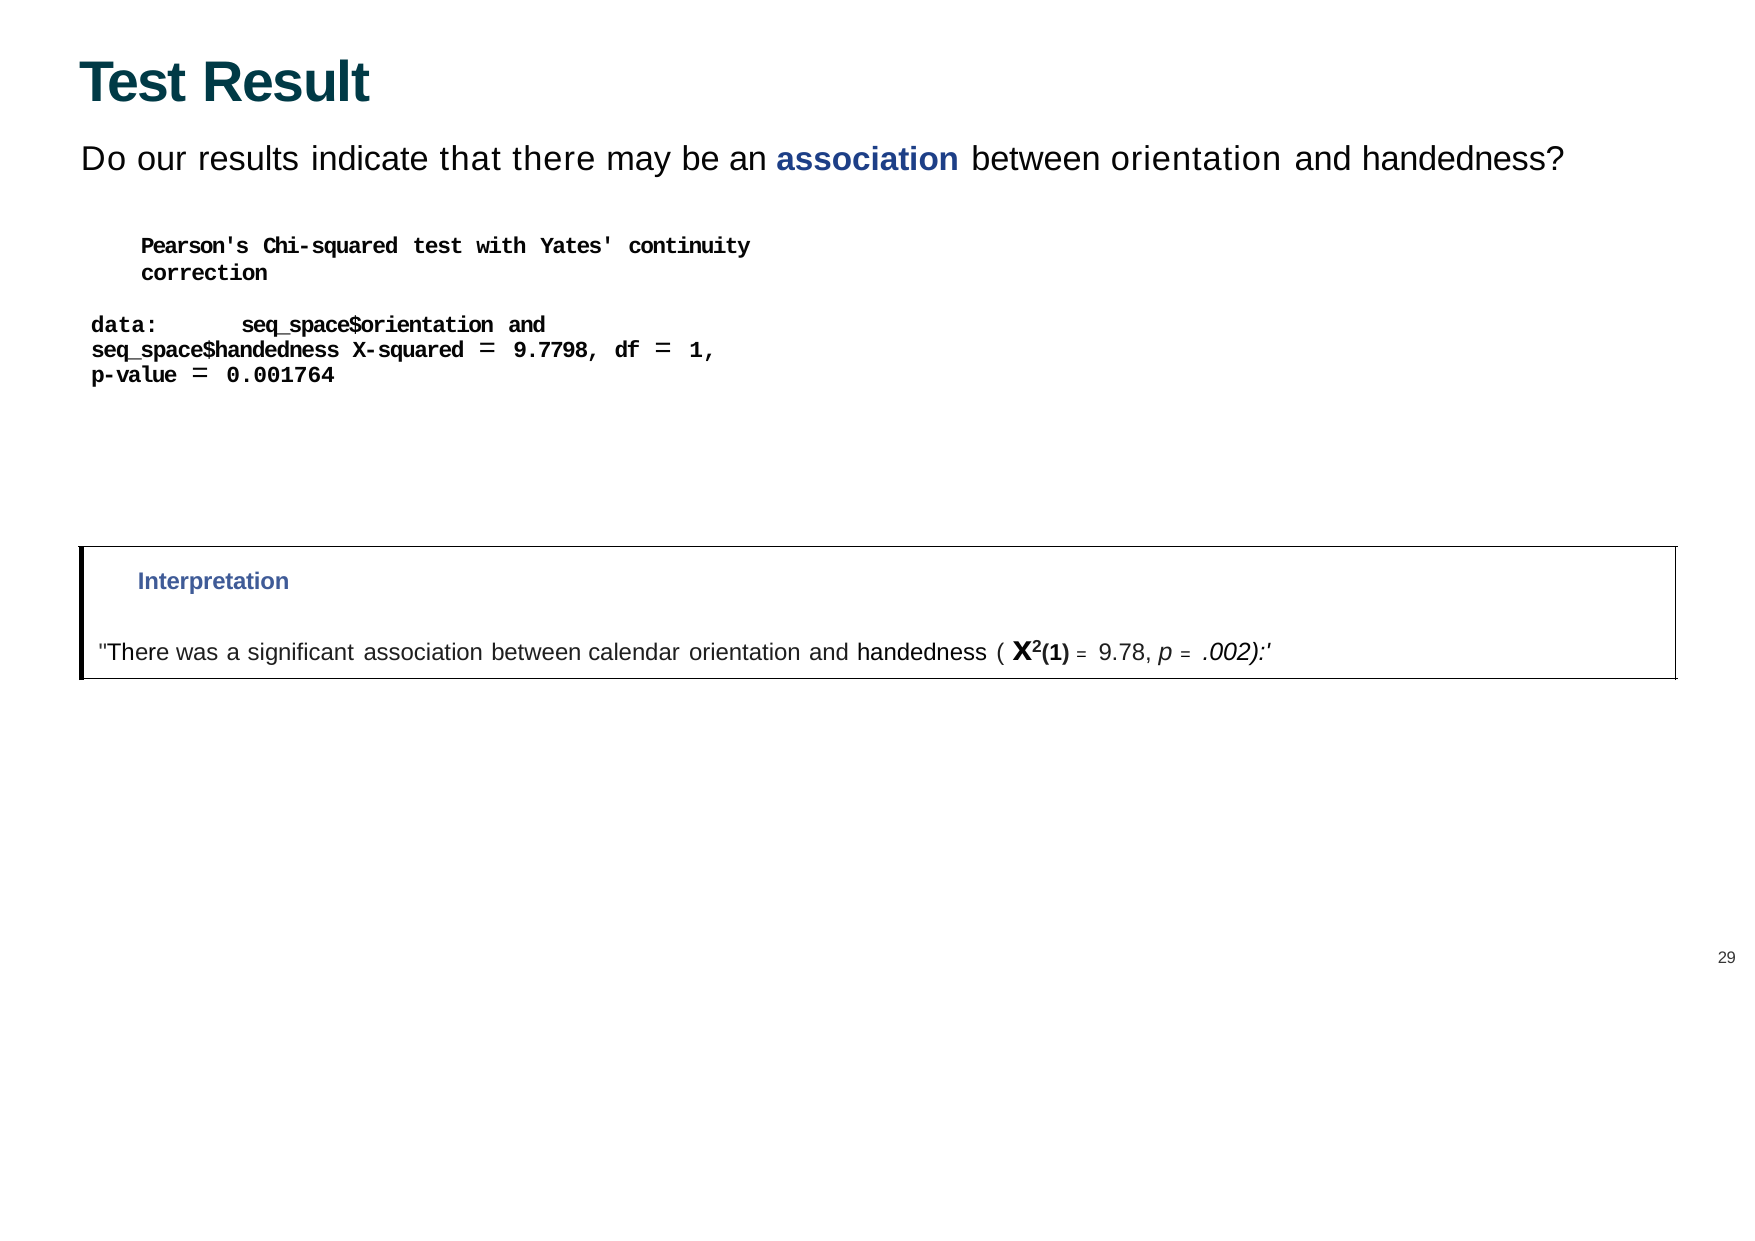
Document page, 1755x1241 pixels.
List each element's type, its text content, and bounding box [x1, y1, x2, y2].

text_box Pearson's Chi-squared test with Yates' continuity correction data: seq_space$orientation and seq_space$handedness X-squared = 9.7798, df = 1, p-value = 0.001764 [88, 228, 879, 389]
title Test Result [77, 41, 372, 252]
text_box 29 [1715, 944, 1740, 967]
text_box Do our results indicate that there may be an association between orientation and handedness? [78, 134, 1576, 178]
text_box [77, 545, 1679, 681]
